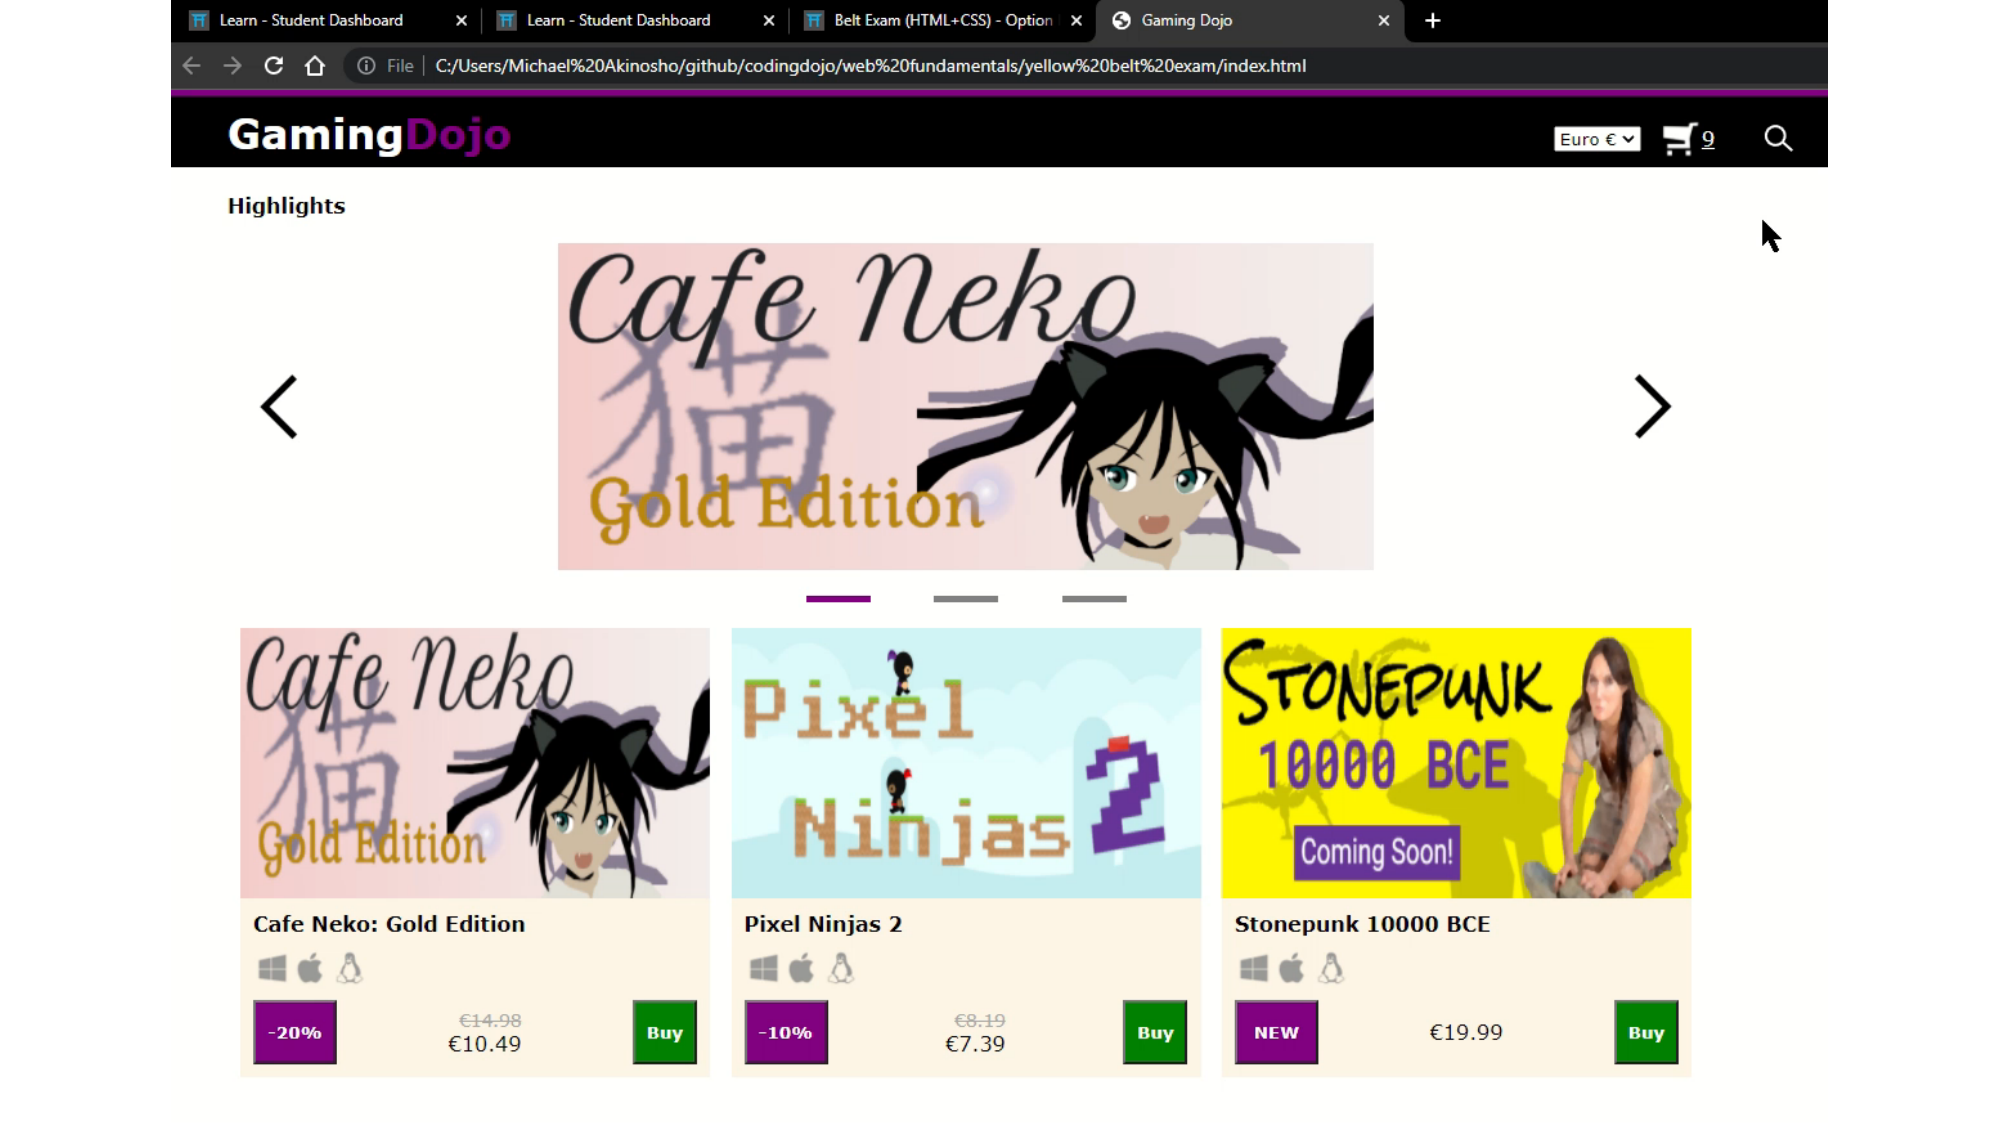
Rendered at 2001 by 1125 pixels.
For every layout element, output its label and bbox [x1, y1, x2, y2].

text_box [170, 0, 1829, 1125]
